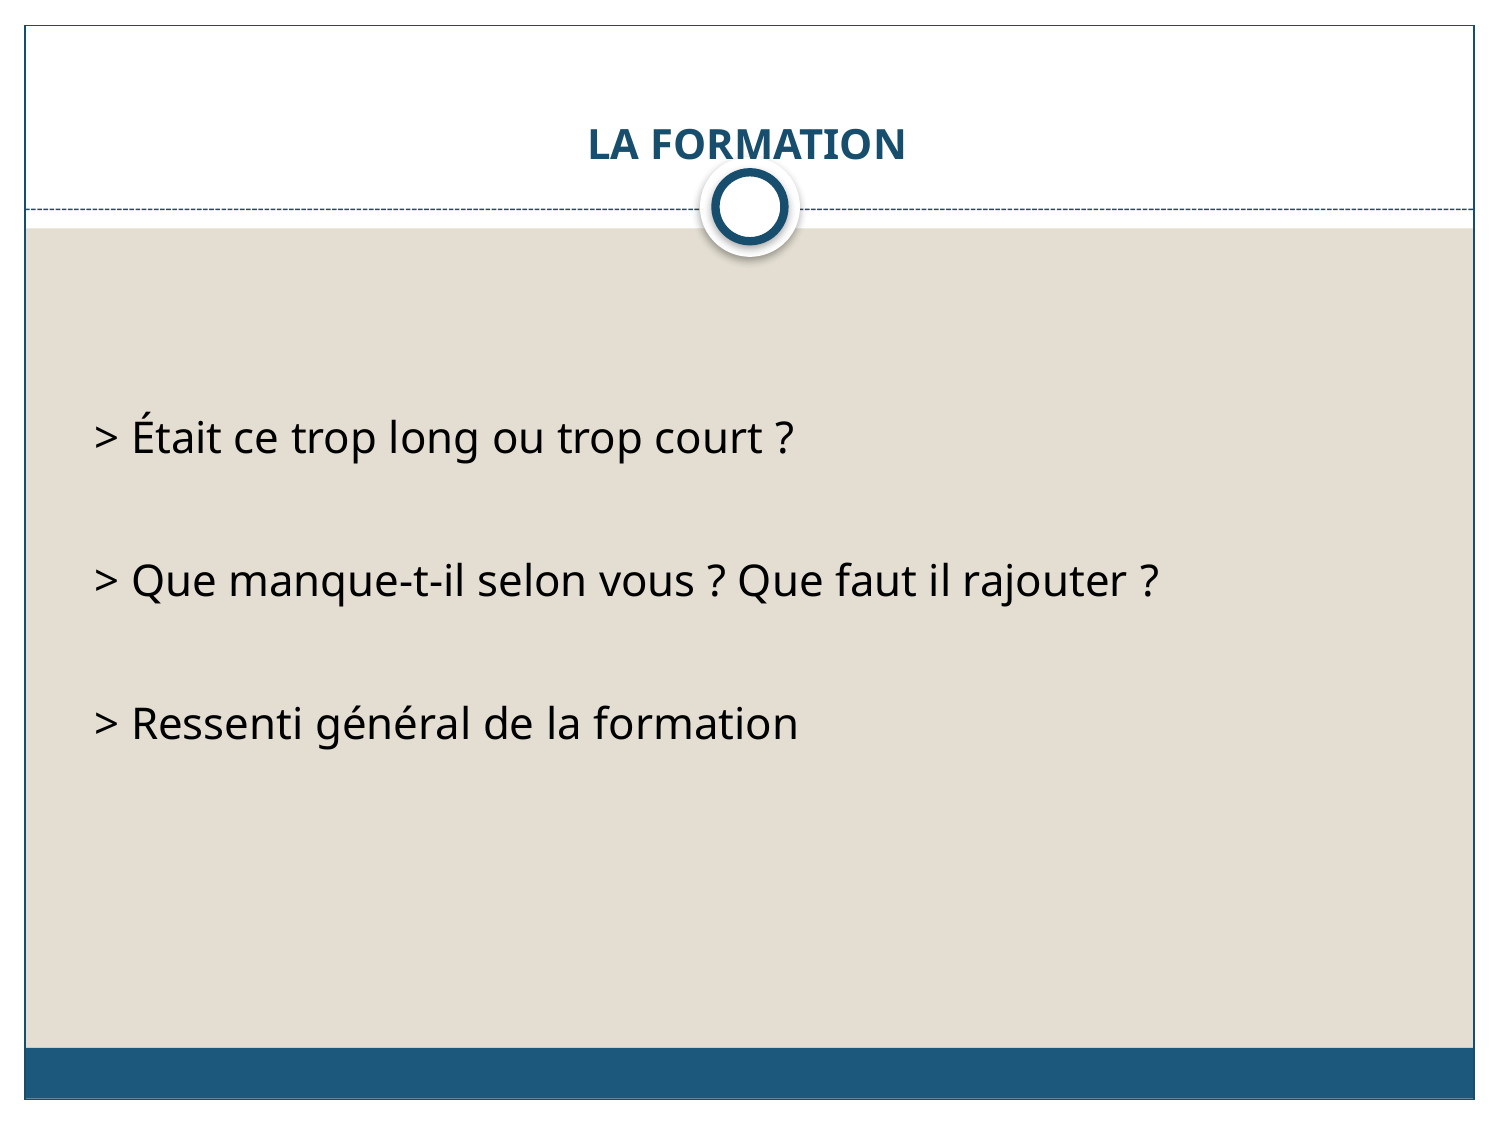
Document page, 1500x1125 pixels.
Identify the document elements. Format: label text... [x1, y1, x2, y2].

text_box > Était ce trop long ou trop court ? > Que manque-t-il selon vous ? Que faut il rajouter ? > Ressenti général de la formation [93, 410, 1395, 749]
title LA FORMATION [371, 0, 1122, 169]
